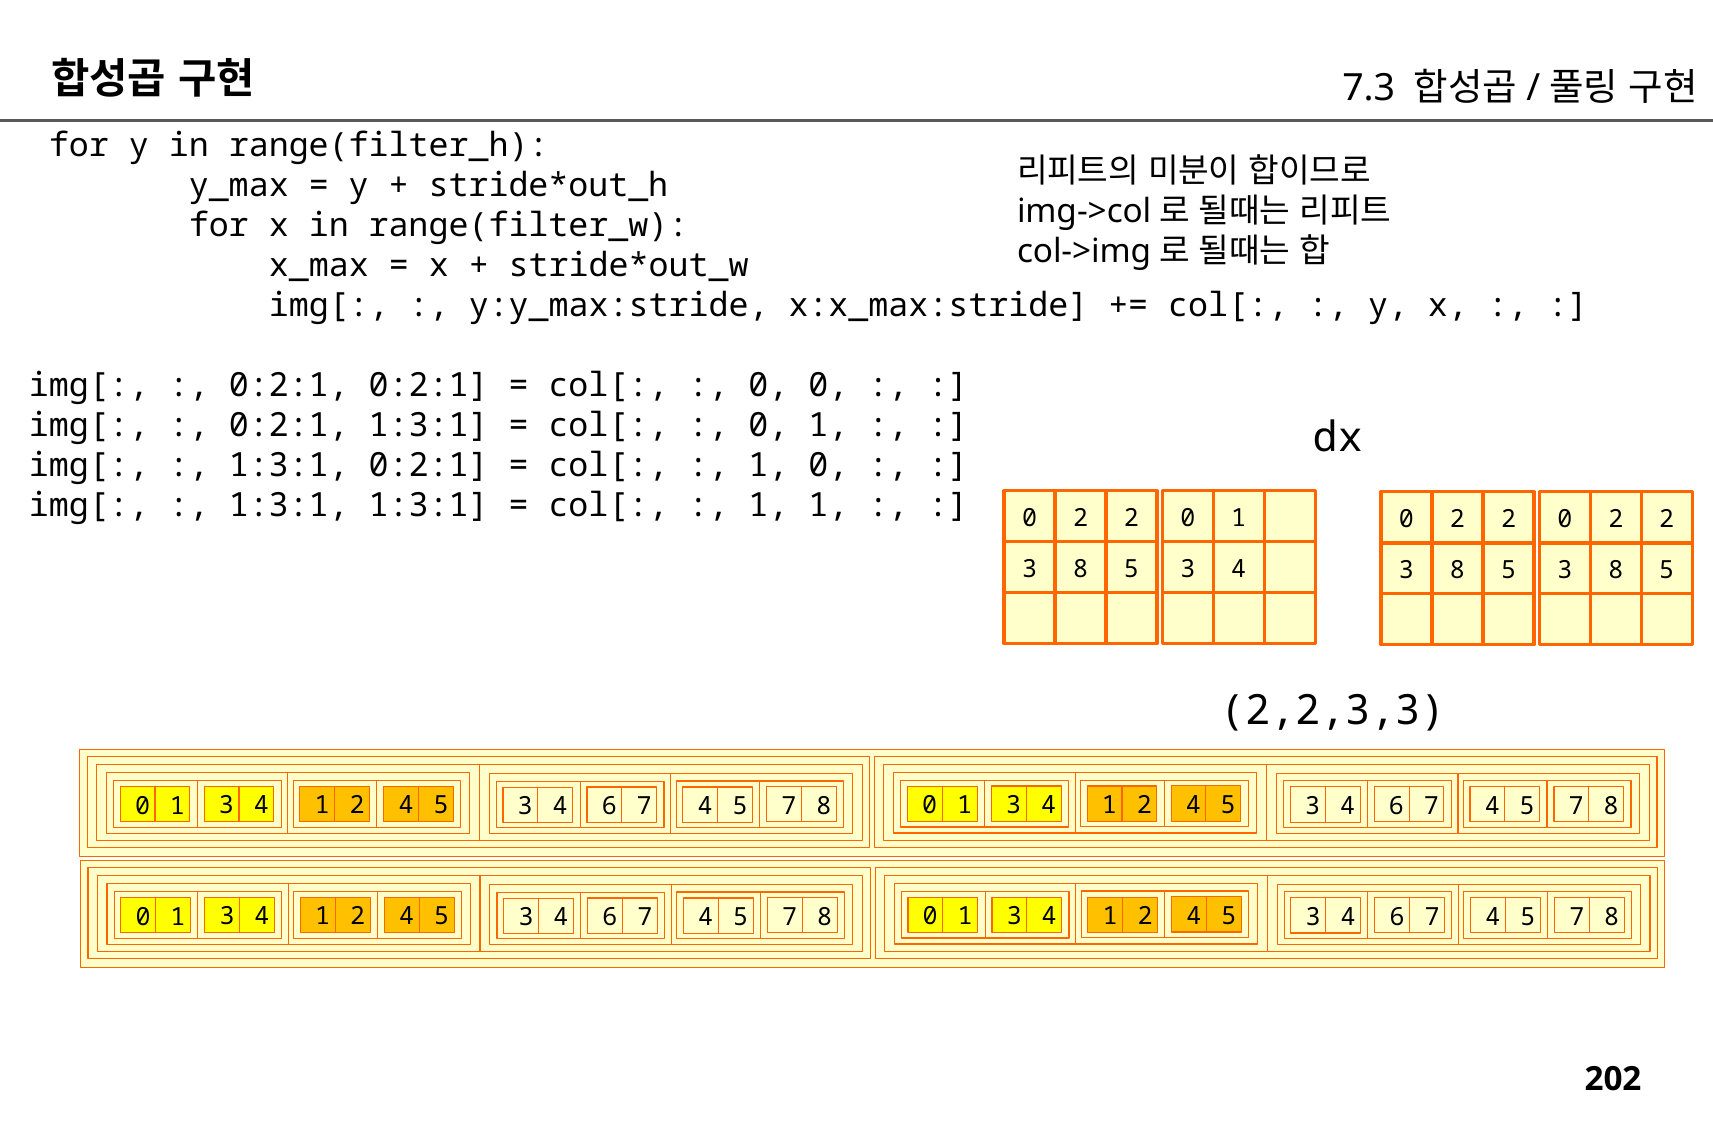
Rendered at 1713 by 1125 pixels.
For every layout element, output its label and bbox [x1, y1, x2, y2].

text_box [14, 116, 1694, 647]
text_box [916, 44, 1713, 111]
text_box [11, 13, 803, 105]
text_box [78, 748, 1667, 970]
text_box [1205, 675, 1460, 741]
